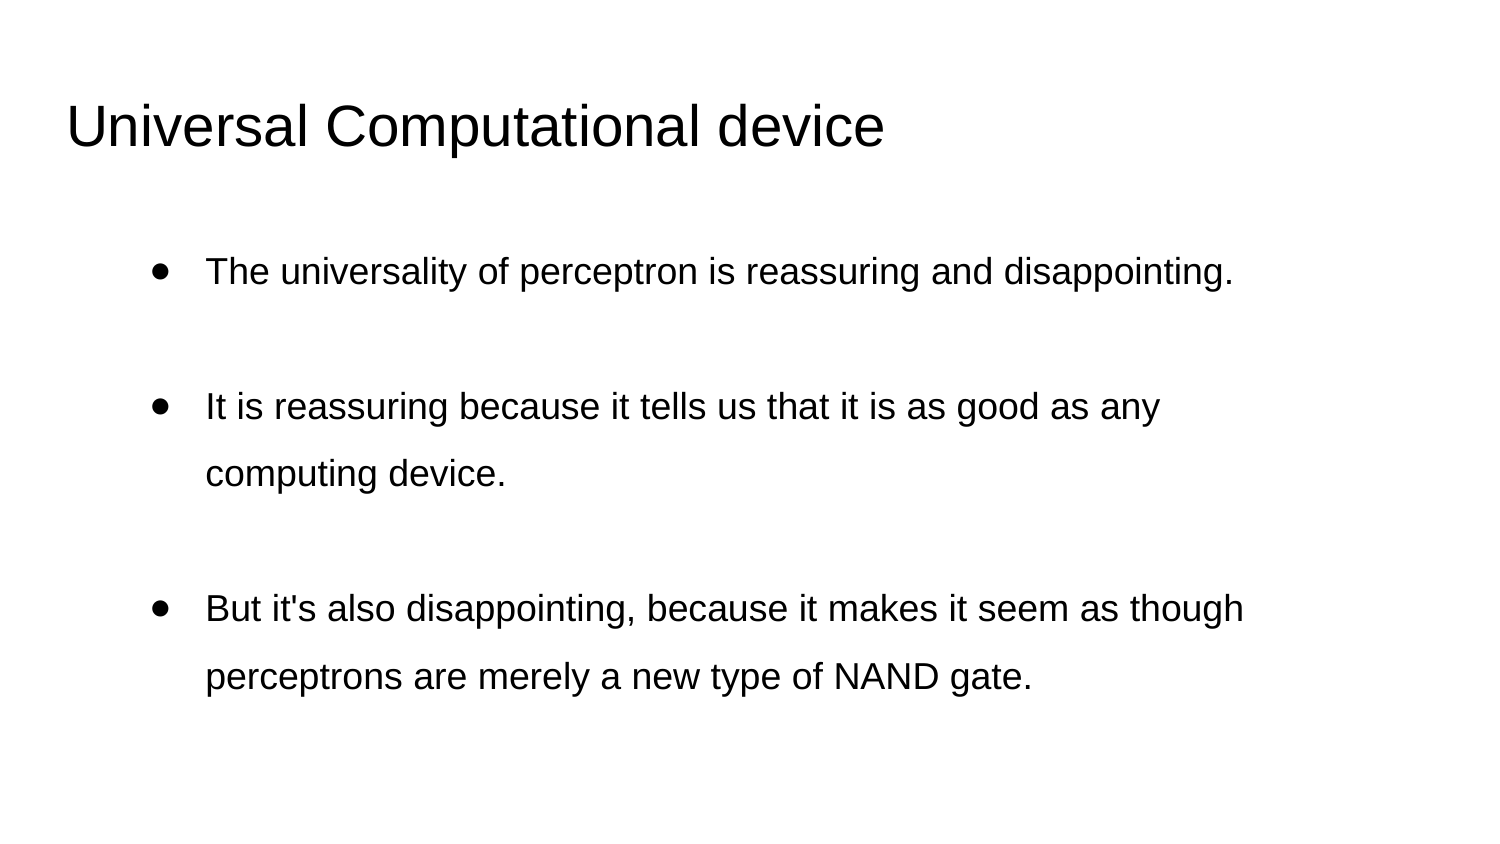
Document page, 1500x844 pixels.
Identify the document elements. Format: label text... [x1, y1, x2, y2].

text_box The universality of perceptron is reassuring and disappointing. It is reassuring because it tells us that it is as good as any computing device. But it's also disappointing, because it makes it seem as though perceptrons are merely a new type of NAND gate. [115, 209, 1346, 726]
title Universal Computational device [51, 72, 1449, 167]
